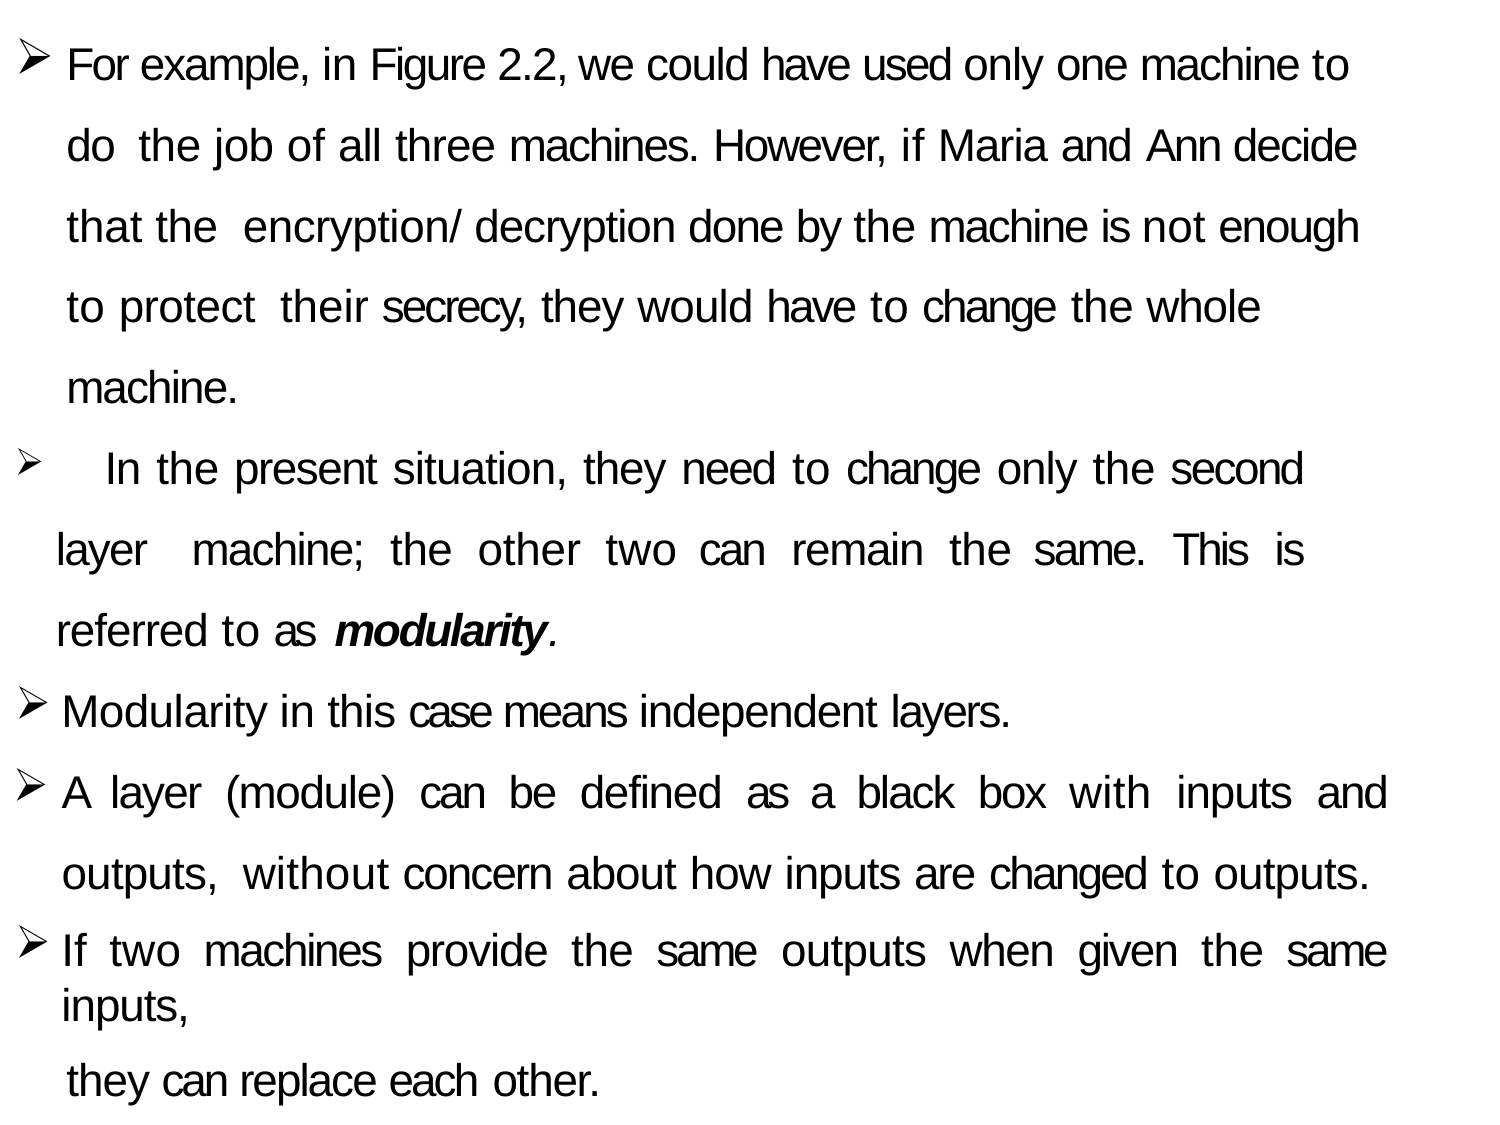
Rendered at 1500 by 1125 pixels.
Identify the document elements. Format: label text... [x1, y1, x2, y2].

text_box For example, in Figure 2.2, we could have used only one machine to do the job of all three machines. However, if Maria and Ann decide that the encryption/ decryption done by the machine is not enough to protect their secrecy, they would have to change the whole machine. In the present situation, they need to change only the second layer machine; the other two can remain the same. This is referred to as modularity. Modularity in this case means independent layers. A layer (module) can be defined as a black box with inputs and outputs, without concern about how inputs are changed to outputs. If two machines provide the same outputs when given the same inputs, they can replace each other. [12, 7, 1411, 1106]
